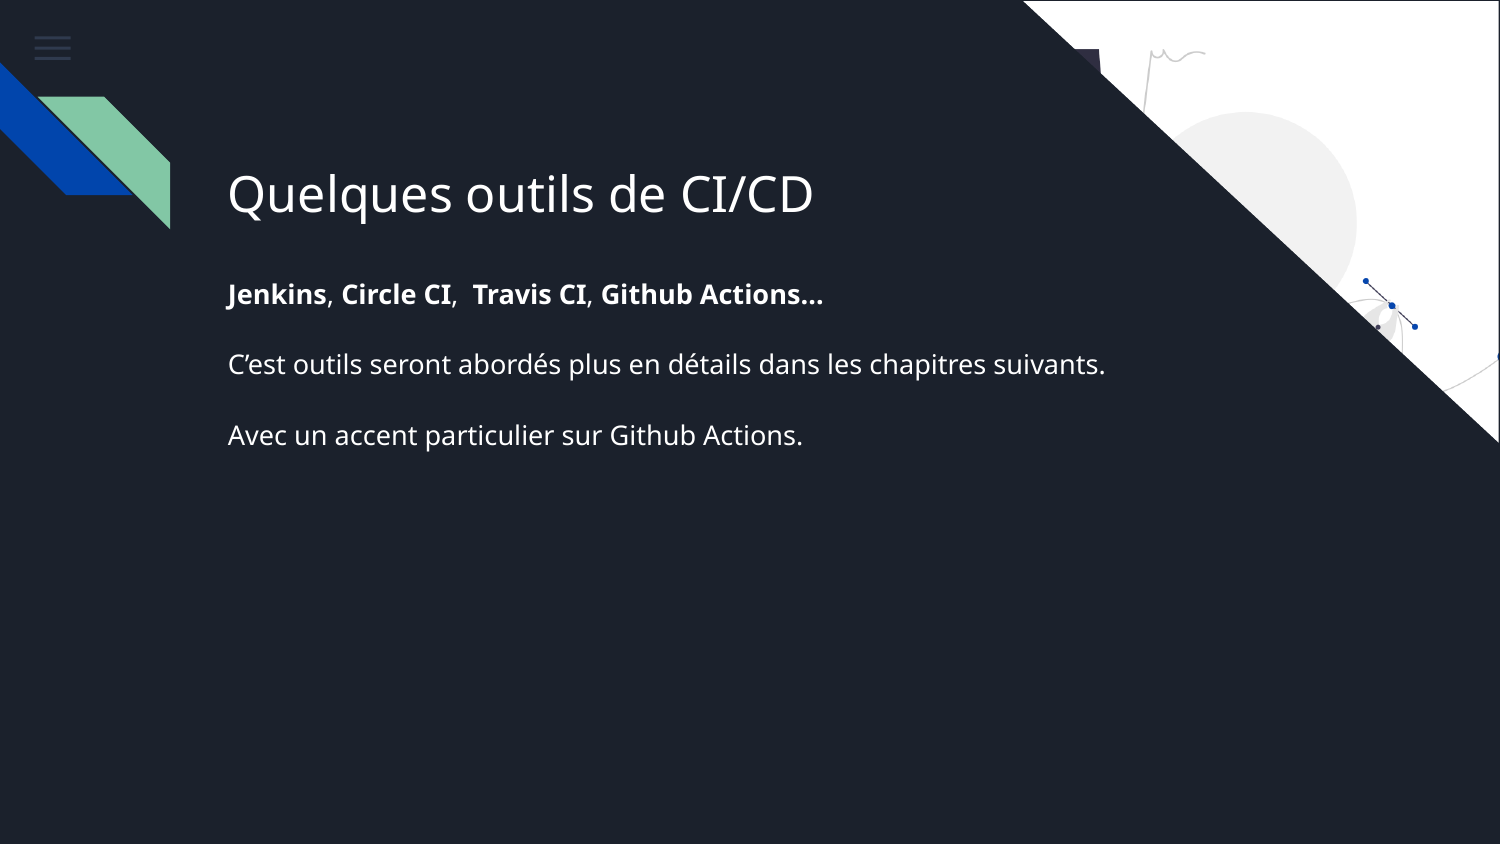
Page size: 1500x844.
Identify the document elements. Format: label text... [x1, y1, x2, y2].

picture [1022, 0, 1499, 443]
title Quelques outils de CI/CD [212, 138, 1017, 237]
list Jenkins, Circle CI, Travis CI, Github Actions… C’est outils seront abordés plus en détails dans les chapitres suivants. Avec un accent particulier sur Github Actions. [212, 257, 1134, 769]
